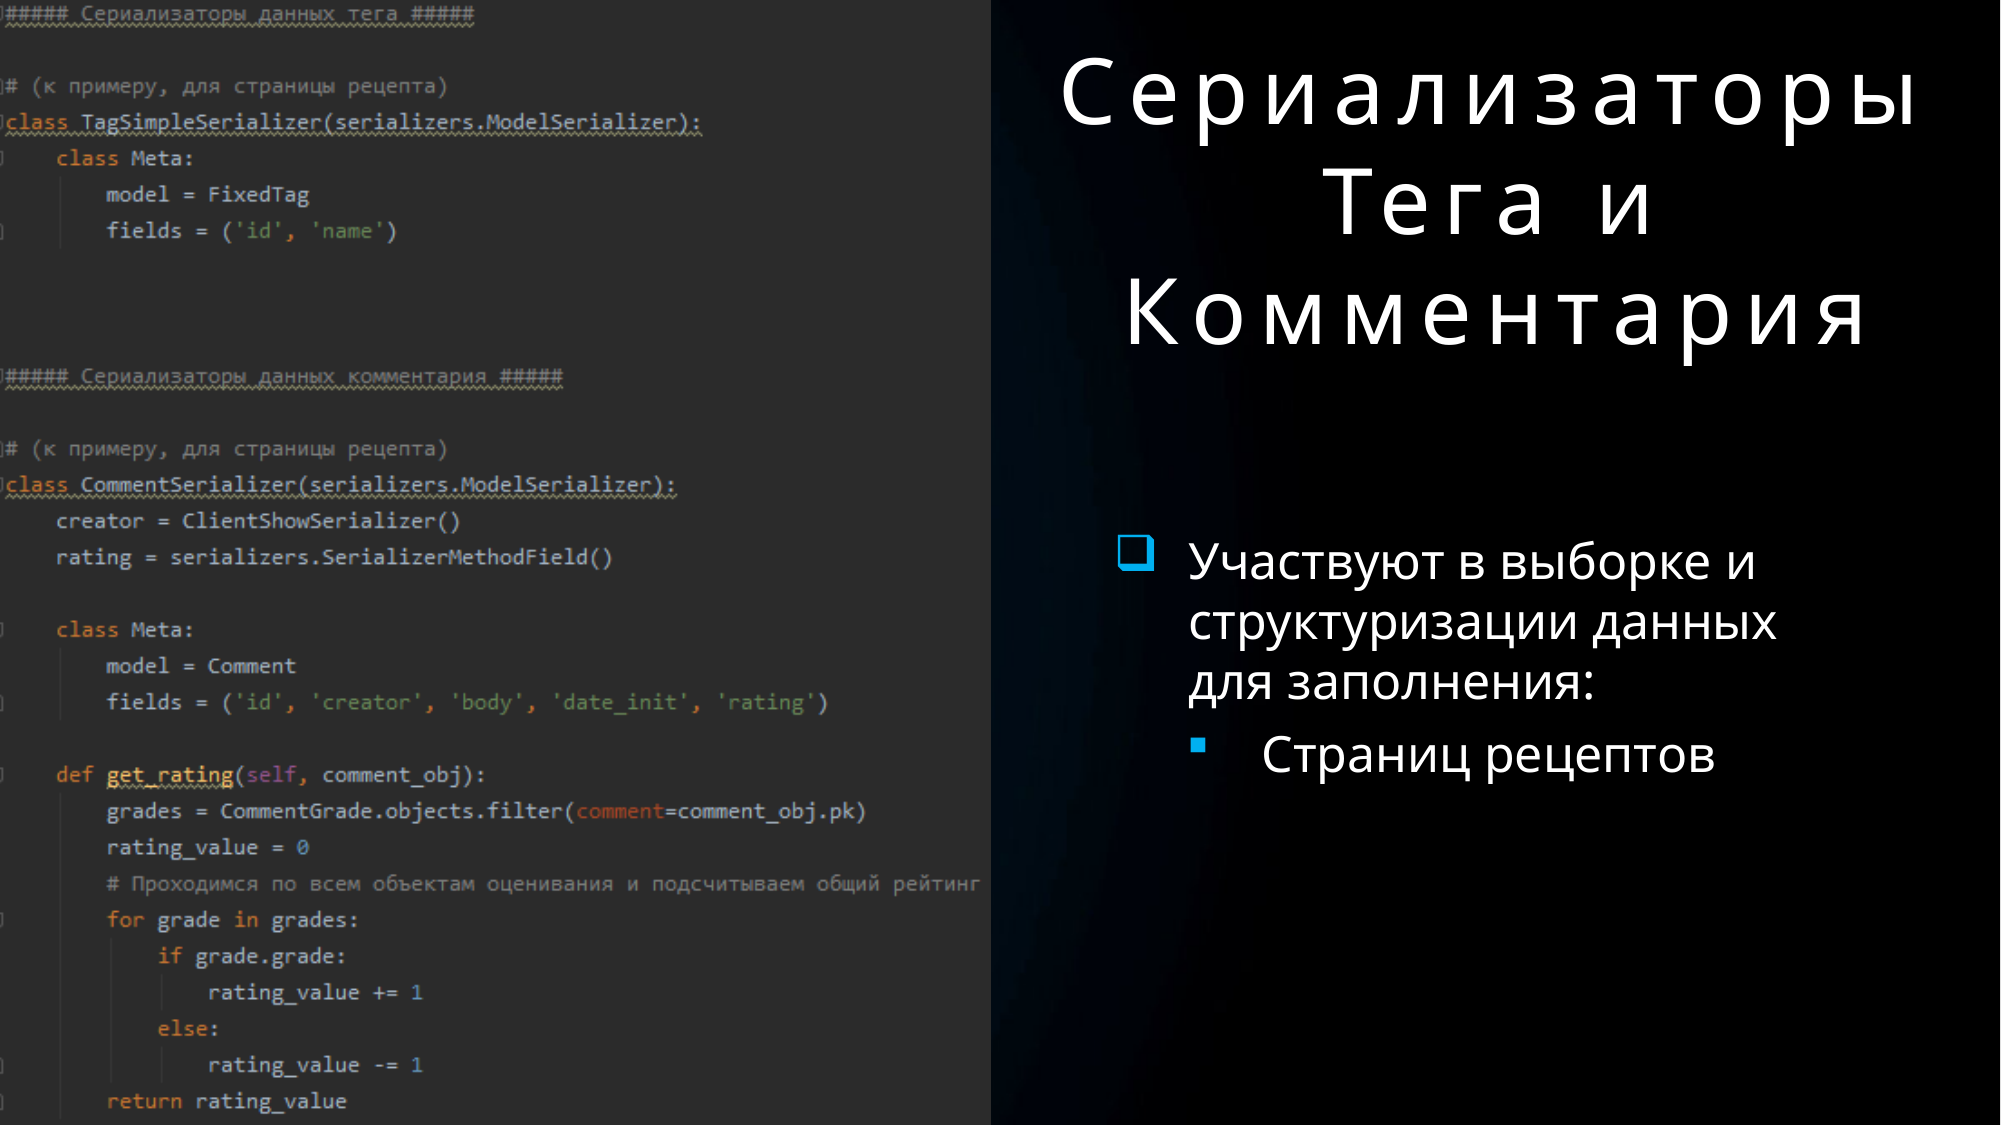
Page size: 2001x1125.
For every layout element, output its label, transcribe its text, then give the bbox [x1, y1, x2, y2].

text_box Участвуют в выборке и структуризации данных для заполнения: Страниц рецептов [1099, 522, 1892, 871]
picture [0, 0, 2001, 1125]
text_box Сериализаторы Тега и Комментария [999, 25, 1991, 374]
